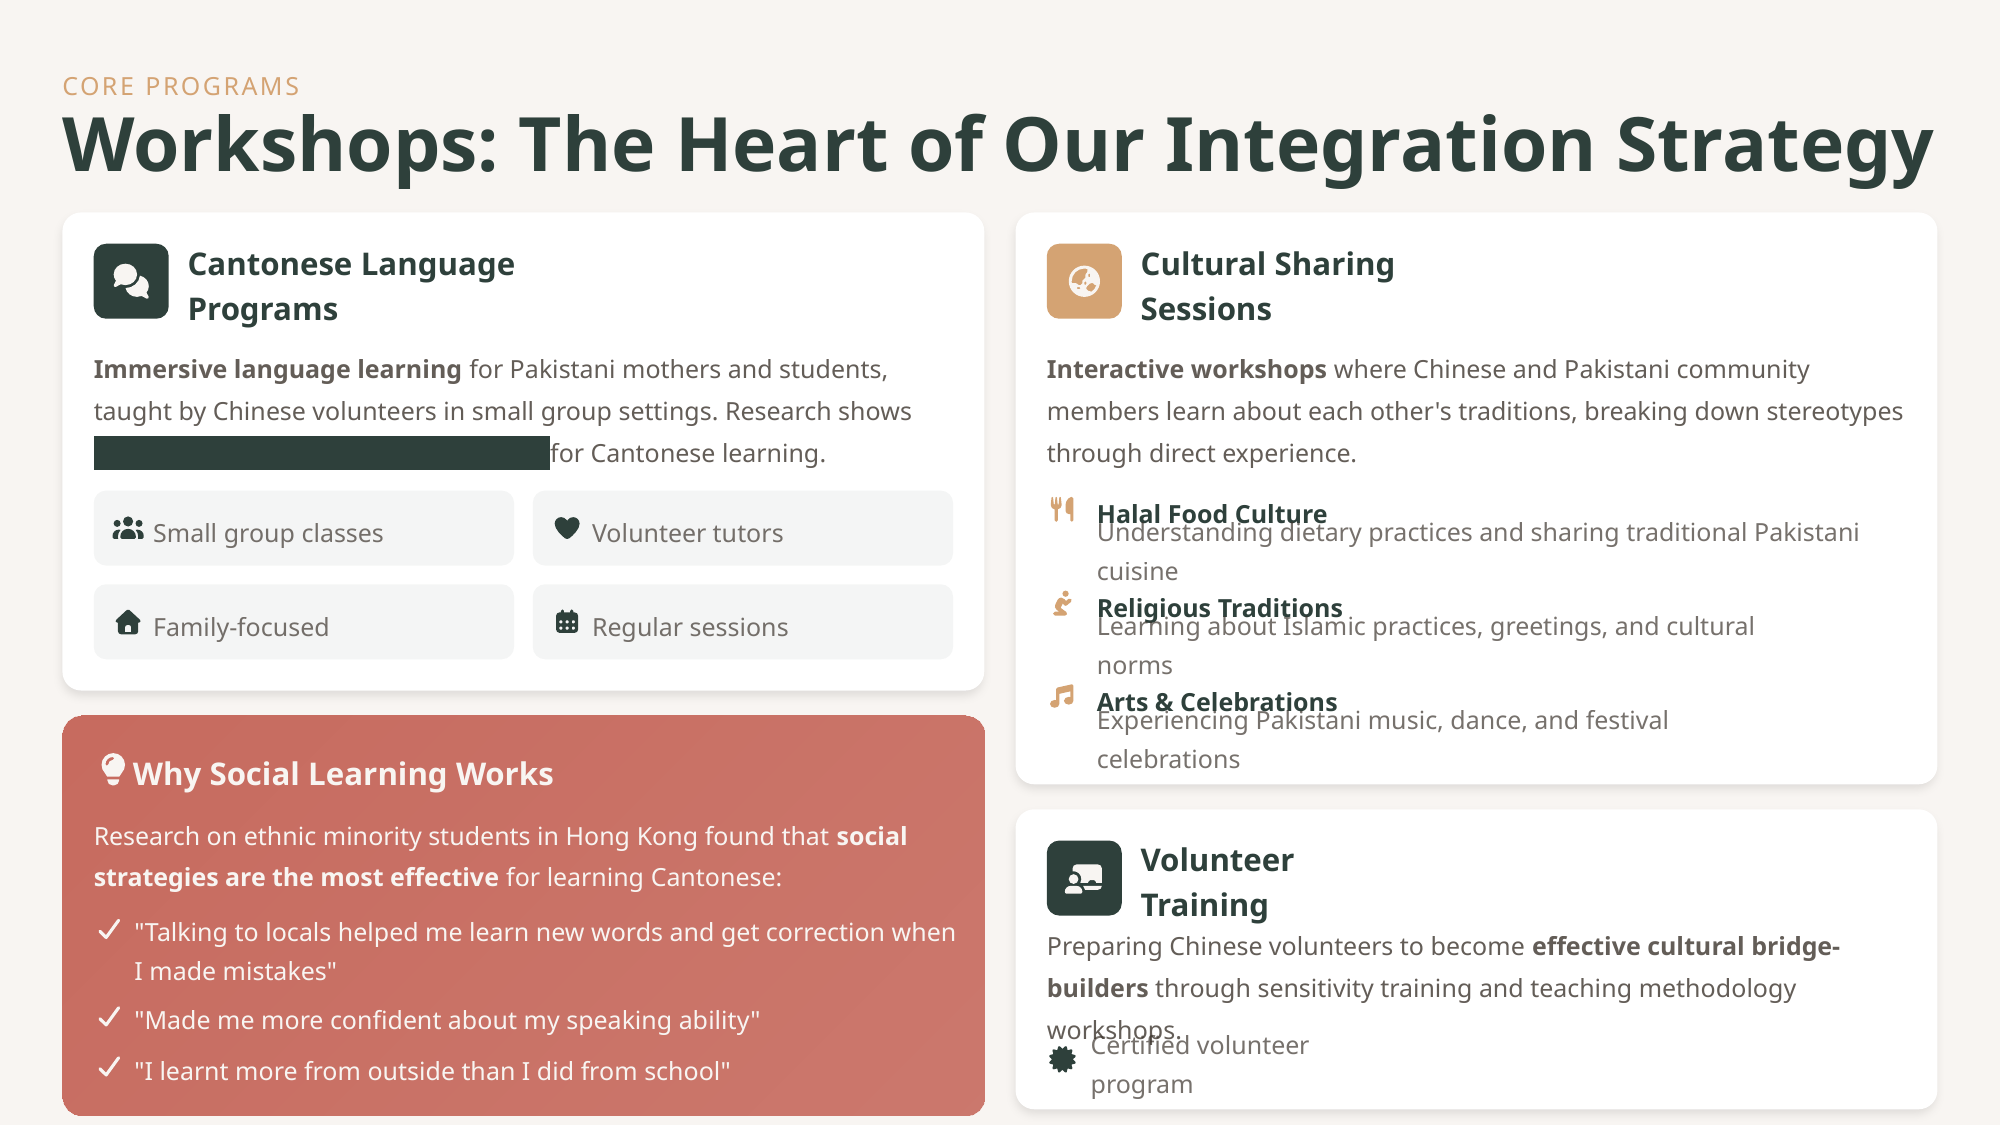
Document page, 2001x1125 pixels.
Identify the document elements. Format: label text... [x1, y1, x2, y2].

text_box Arts & Celebrations [1096, 678, 1771, 715]
text_box [1064, 885, 1083, 894]
text_box Family-focused [153, 603, 508, 641]
text_box Why Social Learning Works [132, 746, 969, 791]
text_box [107, 779, 120, 786]
text_box CORE PROGRAMS [62, 62, 1950, 100]
text_box Learning about Islamic practices, greetings, and cultural norms [1096, 621, 1782, 660]
text_box [554, 517, 580, 539]
text_box [93, 584, 515, 660]
text_box [113, 263, 138, 287]
text_box [1068, 265, 1101, 297]
text_box [62, 715, 985, 1116]
text_box [1015, 809, 1938, 1110]
text_box Experiencing Pakistani music, dance, and festival celebrations [1096, 715, 1771, 754]
text_box [1049, 1046, 1076, 1073]
text_box Preparing Chinese volunteers to become effective cultural bridge-builders through sensitivity training and teaching methodology workshops. [1046, 940, 1919, 1022]
text_box "Made me more confident about my speaking ability" [134, 996, 966, 1035]
text_box Interactive workshops where Chinese and Pakistani community members learn about each other's traditions, breaking down stereotypes through direct experience. [1046, 343, 1919, 466]
text_box [98, 919, 120, 940]
text_box Volunteer tutors [592, 509, 947, 547]
text_box [556, 609, 579, 633]
text_box Halal Food Culture [1096, 490, 1880, 528]
text_box Small group classes [153, 509, 508, 547]
text_box [101, 753, 126, 777]
text_box [93, 243, 169, 319]
text_box [1053, 590, 1072, 616]
text_box Research on ethnic minority students in Hong Kong found that social strategies are the most effective for learning Cantonese: [93, 809, 966, 891]
text_box [1068, 874, 1079, 884]
text_box [123, 516, 134, 527]
text_box "Talking to locals helped me learn new words and get correction when I made mistakes" [134, 909, 966, 985]
text_box [1015, 212, 1938, 785]
text_box Workshops: The Heart of Our Integration Strategy [62, 112, 1975, 188]
text_box Regular sessions [592, 603, 947, 641]
text_box [98, 1056, 120, 1077]
text_box Cultural Sharing Sessions [1140, 259, 1505, 304]
text_box [93, 490, 515, 566]
text_box [1046, 840, 1122, 916]
text_box Immersive language learning for Pakistani mothers and students, taught by Chinese volunteers in small group settings. Research shows social strategies are the most effective for Cantonese learning. [93, 343, 966, 466]
text_box "I learnt more from outside than I did from school" [134, 1046, 966, 1085]
text_box Volunteer Training [1140, 856, 1421, 900]
text_box [1050, 496, 1062, 522]
text_box Understanding dietary practices and sharing traditional Pakistani cuisine [1096, 528, 1880, 566]
text_box [532, 490, 954, 566]
text_box [125, 275, 149, 299]
text_box [1046, 243, 1122, 319]
text_box [135, 519, 143, 527]
text_box [1065, 496, 1074, 522]
text_box [1050, 684, 1074, 708]
text_box [98, 1006, 120, 1027]
text_box Certified volunteer program [1090, 1040, 1404, 1079]
text_box Religious Traditions [1096, 584, 1782, 621]
text_box [112, 528, 144, 539]
text_box [1083, 885, 1102, 890]
text_box [1072, 864, 1102, 883]
text_box [113, 519, 121, 527]
text_box [532, 584, 954, 660]
text_box [62, 212, 985, 691]
text_box [115, 609, 141, 635]
text_box Cantonese Language Programs [187, 259, 618, 304]
